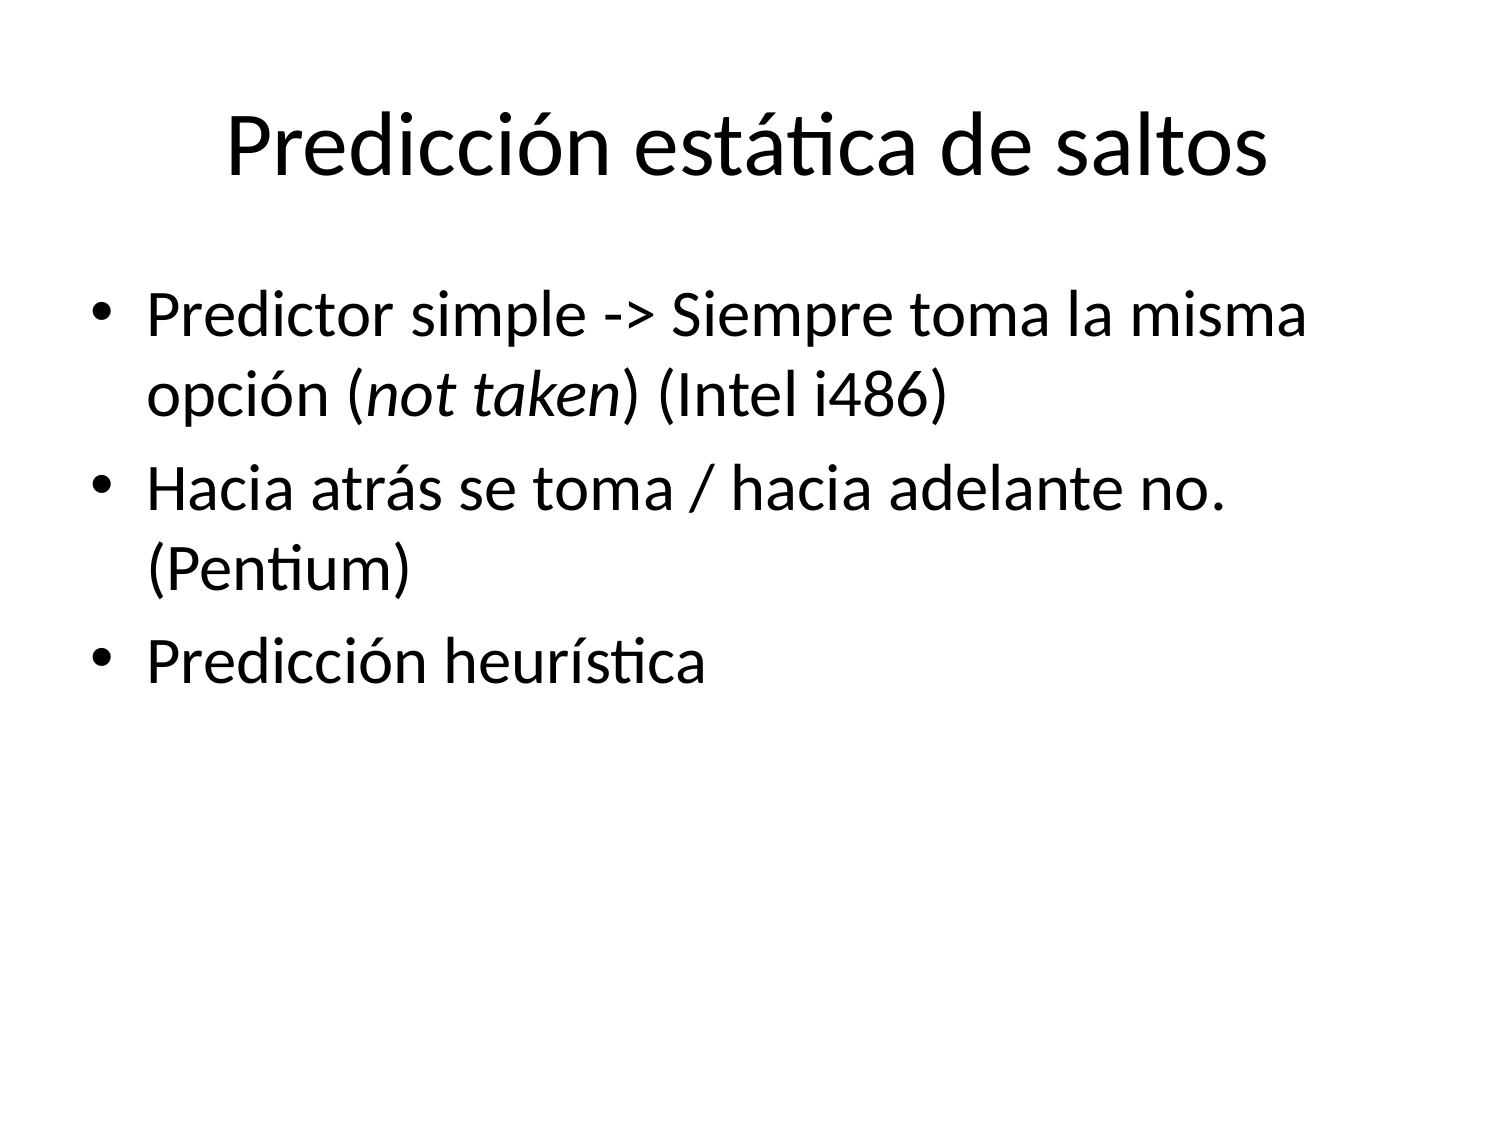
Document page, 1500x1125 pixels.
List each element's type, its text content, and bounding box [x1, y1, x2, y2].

list Predictor simple -> Siempre toma la misma opción (not taken) (Intel i486) Hacia atrás se toma / hacia adelante no. (Pentium) Predicción heurística [75, 262, 1425, 1005]
title Predicción estática de saltos [75, 45, 1425, 233]
